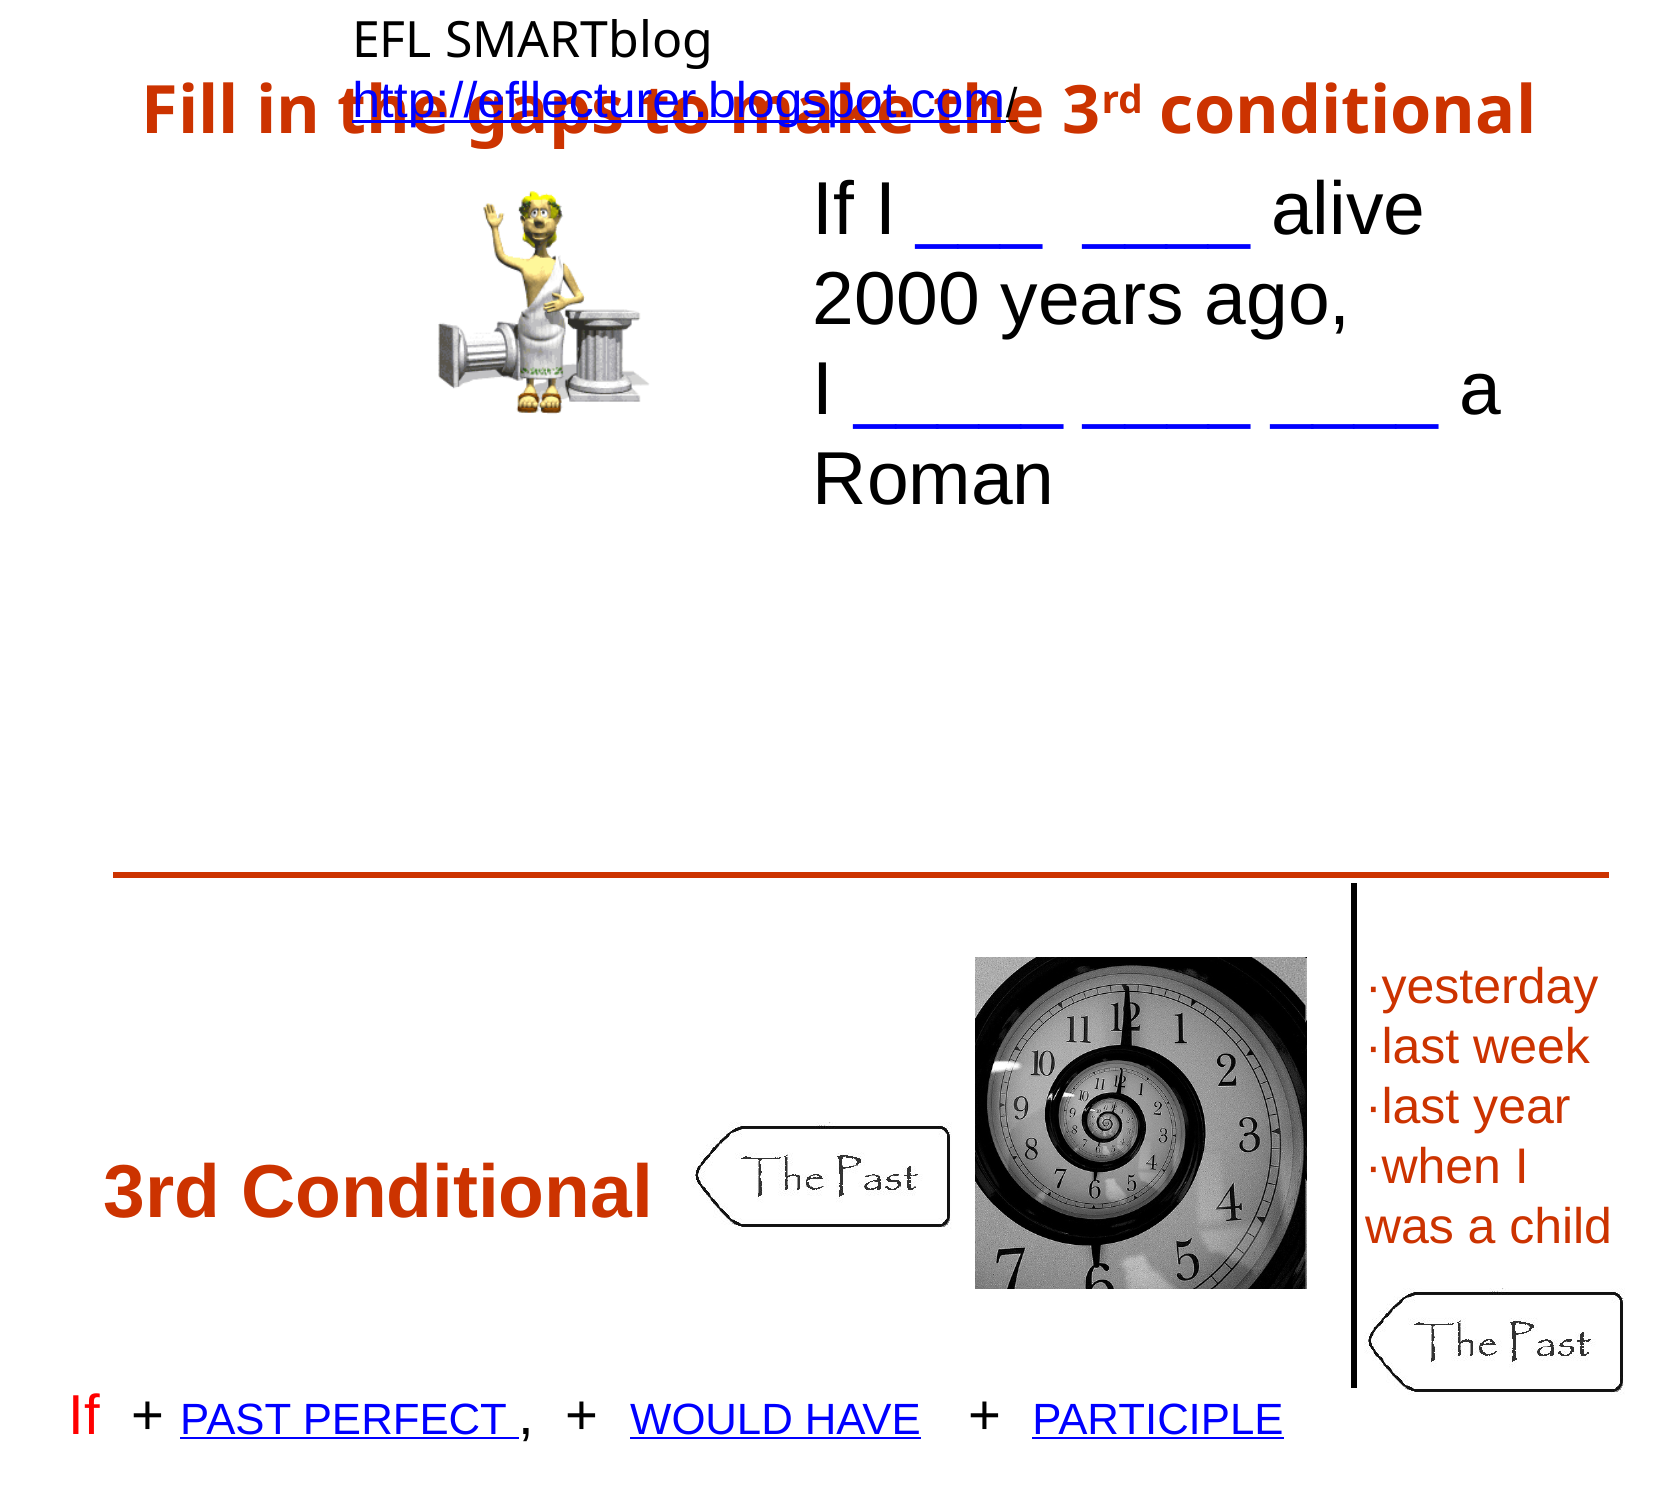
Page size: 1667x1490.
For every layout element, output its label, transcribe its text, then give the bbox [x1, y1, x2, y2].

picture [974, 956, 1307, 1289]
text_box Fill in the gaps to make the 3rd conditional [53, 59, 337, 155]
text_box If + PAST PERFECT , + WOULD HAVE + PARTICIPLE [53, 1370, 1613, 1454]
text_box ·yesterday ·last week ·last year ·when I was a child [1359, 945, 1646, 1261]
picture [691, 1122, 952, 1230]
text_box If I ___ ____ alive 2000 years ago, I _____ ____ ____ a Roman [808, 155, 1566, 527]
picture [1364, 1288, 1625, 1395]
text_box EFL SMARTblog http://efllecturer.blogspot.com/ [337, 0, 1358, 135]
text_box 3rd Conditional [89, 1134, 881, 1240]
picture [60, 103, 803, 816]
text_box Fill in the gaps to make the 3rd conditional [808, 59, 1625, 155]
